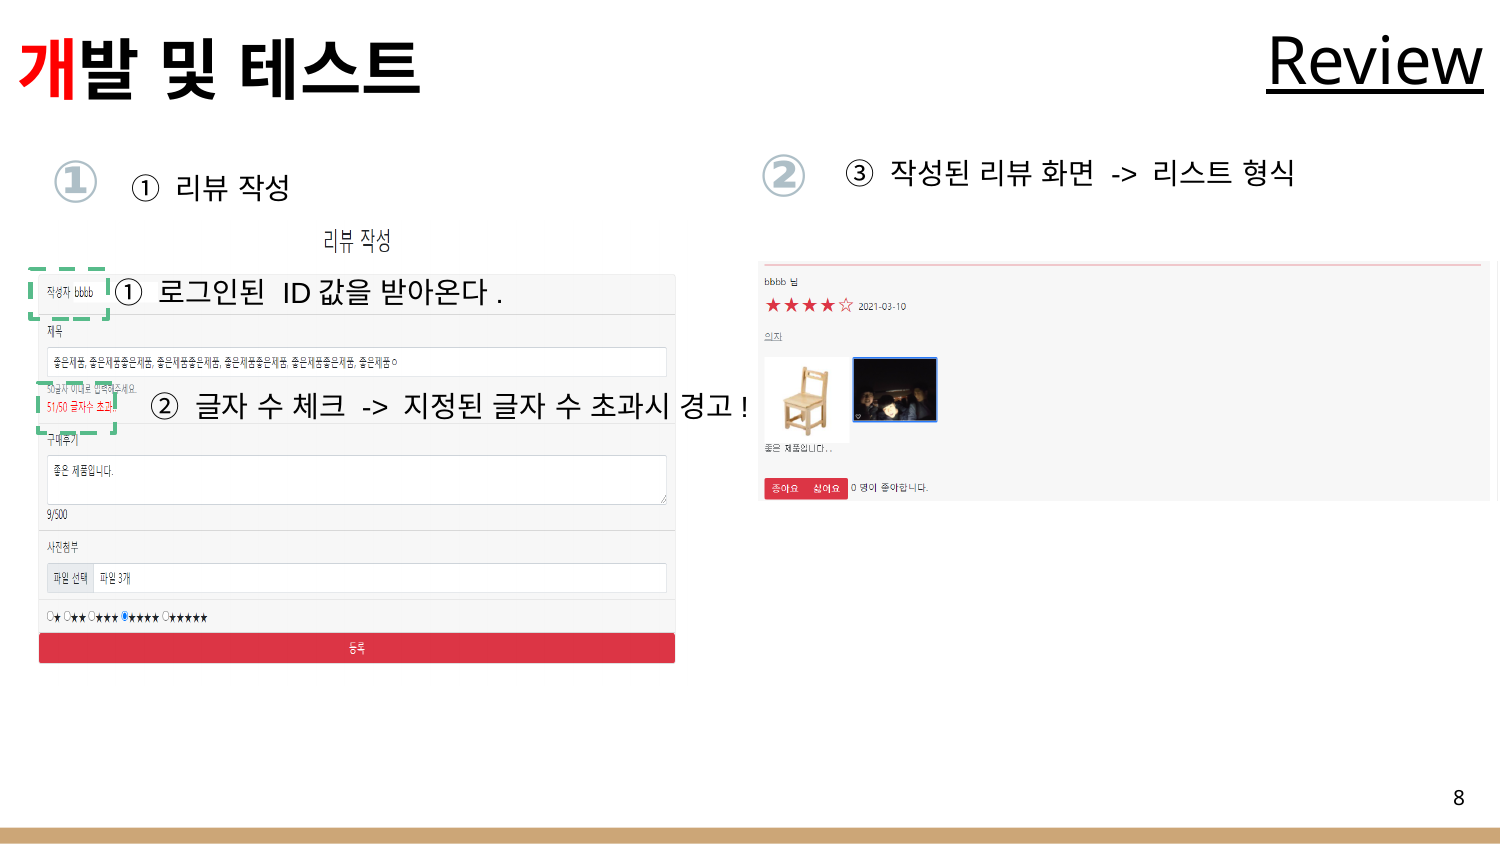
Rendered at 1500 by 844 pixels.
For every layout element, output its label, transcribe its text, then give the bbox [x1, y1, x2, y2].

text_box ② [723, 130, 846, 216]
picture [758, 261, 1500, 501]
text_box 개발 및 테스트 [2, 12, 101, 123]
text_box ② 글자 수 체크 -> 지정된 글자 수 초과시 경고! [692, 380, 752, 431]
slide_number 8 [1389, 764, 1480, 830]
text_box ① [15, 136, 138, 222]
picture [30, 220, 688, 687]
text_box ① 리뷰 작성 [116, 162, 308, 213]
title Review [101, 0, 1499, 126]
text_box ③ 작성된 리뷰 화면 -> 리스트 형식 [831, 147, 1312, 198]
